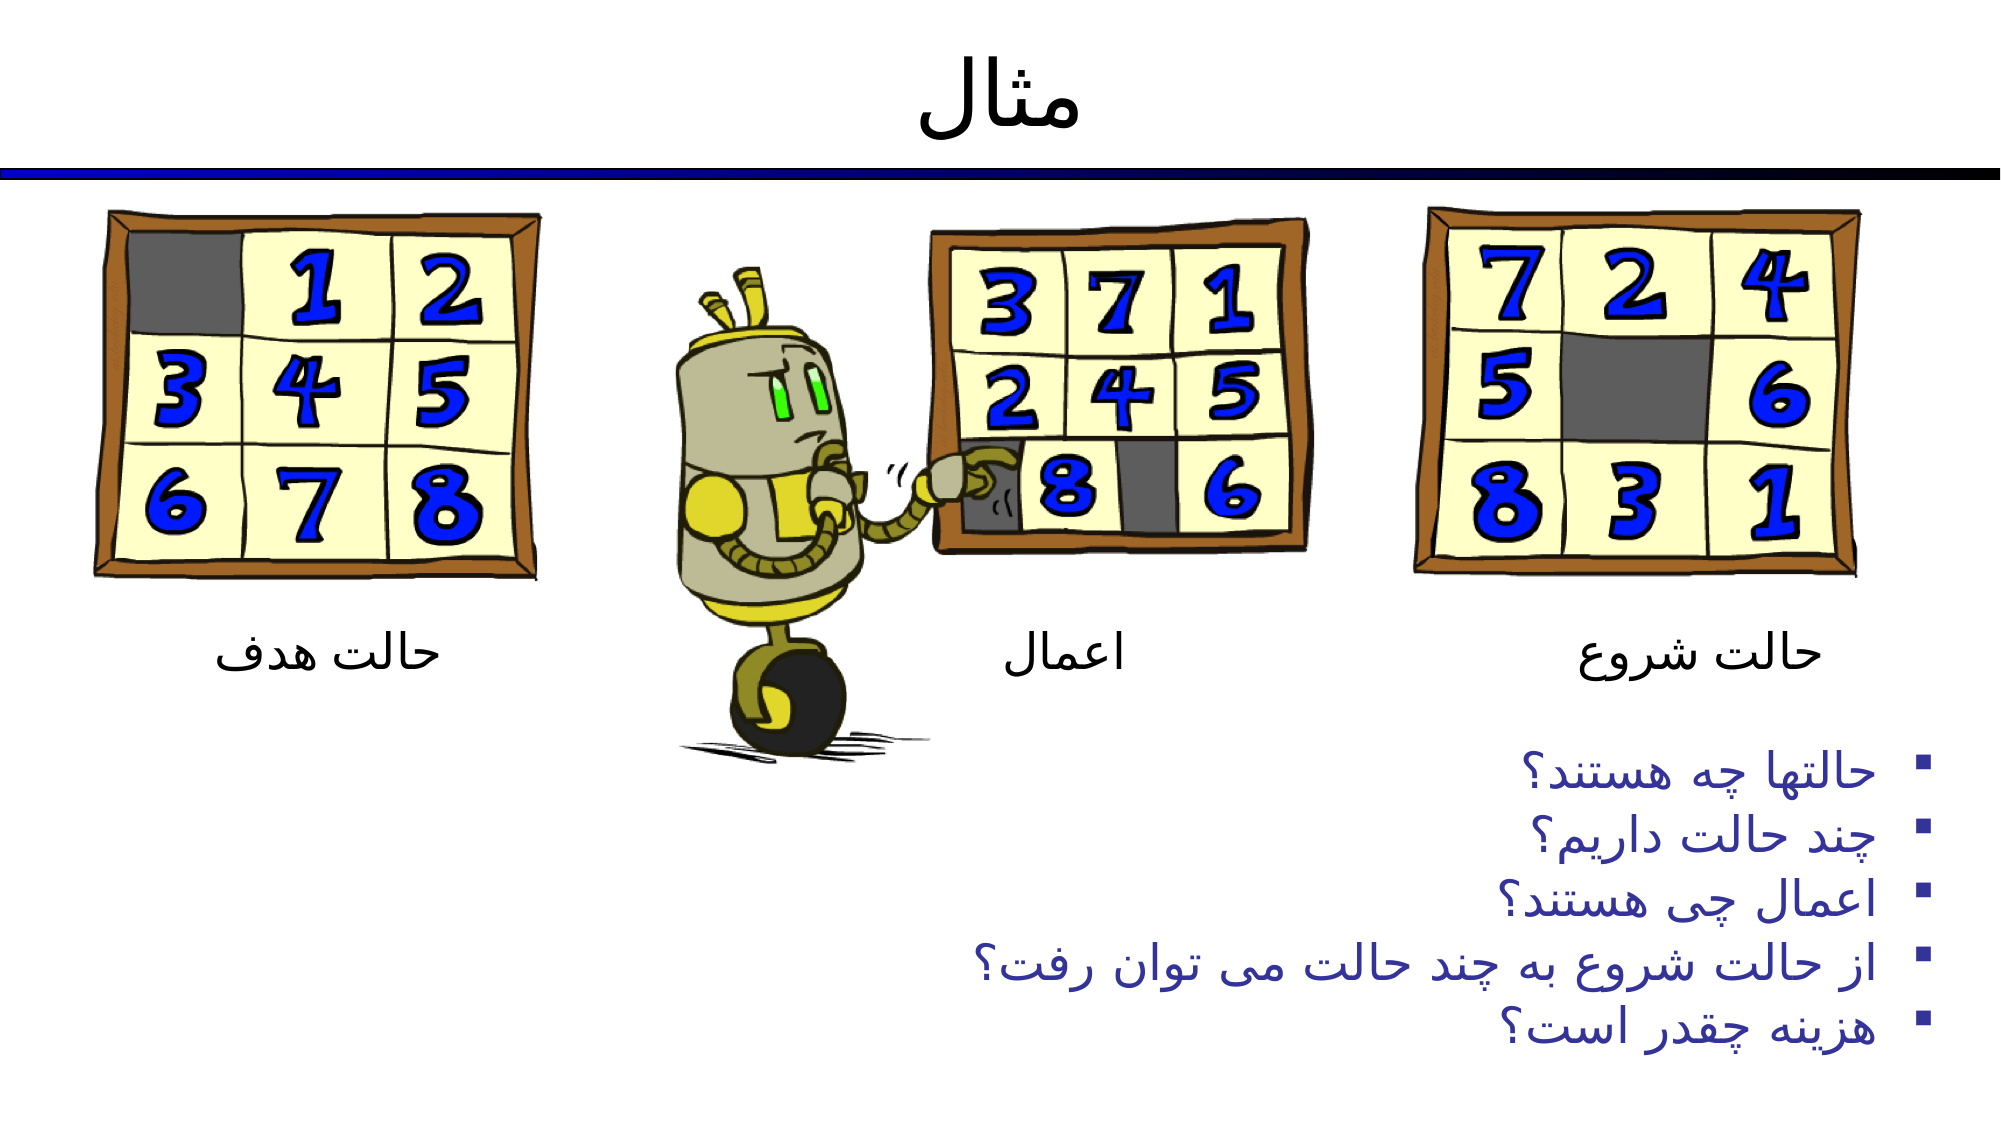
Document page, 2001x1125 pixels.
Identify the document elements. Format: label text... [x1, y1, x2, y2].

picture [1395, 187, 1883, 606]
picture [63, 187, 564, 606]
text_box حالت شروع [1562, 612, 1888, 688]
list حالتها چه هستند؟ چند حالت داریم؟ اعمال چی هستند؟ از حالت شروع به چند حالت می توان رفت؟ هزینه چقدر است؟ [112, 737, 1951, 1006]
text_box حالت هدف [200, 615, 525, 688]
title مثال [0, 0, 2000, 184]
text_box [561, 137, 1438, 890]
